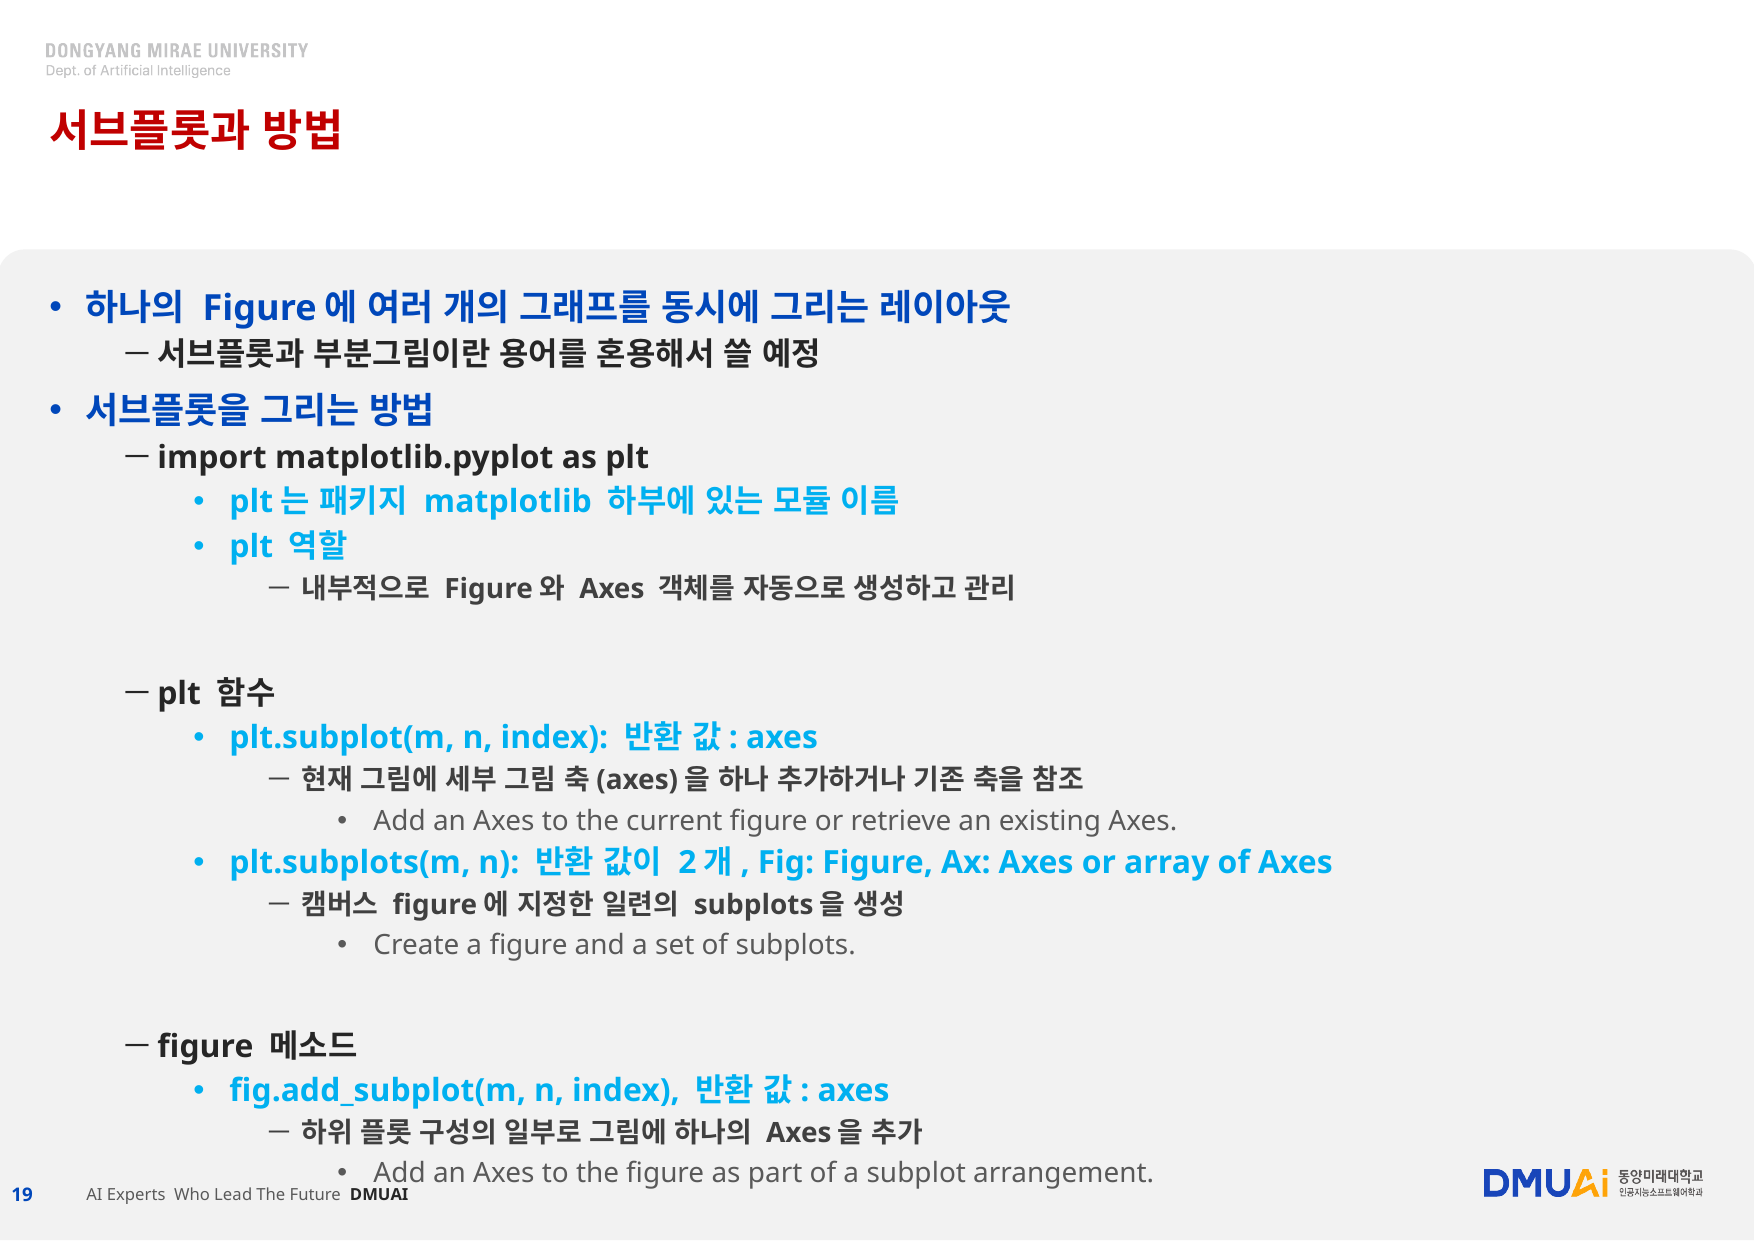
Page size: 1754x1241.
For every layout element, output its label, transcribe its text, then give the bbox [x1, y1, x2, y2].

picture [46, 43, 308, 78]
list 하나의 Figure에 여러 개의 그래프를 동시에 그리는 레이아웃 서브플롯과 부분그림이란 용어를 혼용해서 쓸 예정 서브플롯을 그리는 방법 import matplotlib.pyplot as plt plt는 패키지 matplotlib 하부에 있는 모듈 이름 plt 역할 내부적으로 Figure와 Axes 객체를 자동으로 생성하고 관리 plt 함수 plt.subplot(m, n, index): 반환 값: axes 현재 그림에 세부 그림 축(axes)을 하나 추가하거나 기존 축을 참조 Add an Axes to the current figure or retrieve an existing Axes. plt.subplots(m, n): 반환 값이 2개, Fig: Figure, Ax: Axes or array of Axes 캠버스 figure에 지정한 일련의 subplots을 생성 Create a figure and a set of subplots. figure 메소드 fig.add_subplot(m, n, index), 반환 값: axes 하위 플롯 구성의 일부로 그림에 하나의 Axes을 추가 Add an Axes to the figure as part of a subplot arrangement. [34, 281, 1703, 1202]
title 서브플롯과 방법 [34, 101, 1754, 157]
